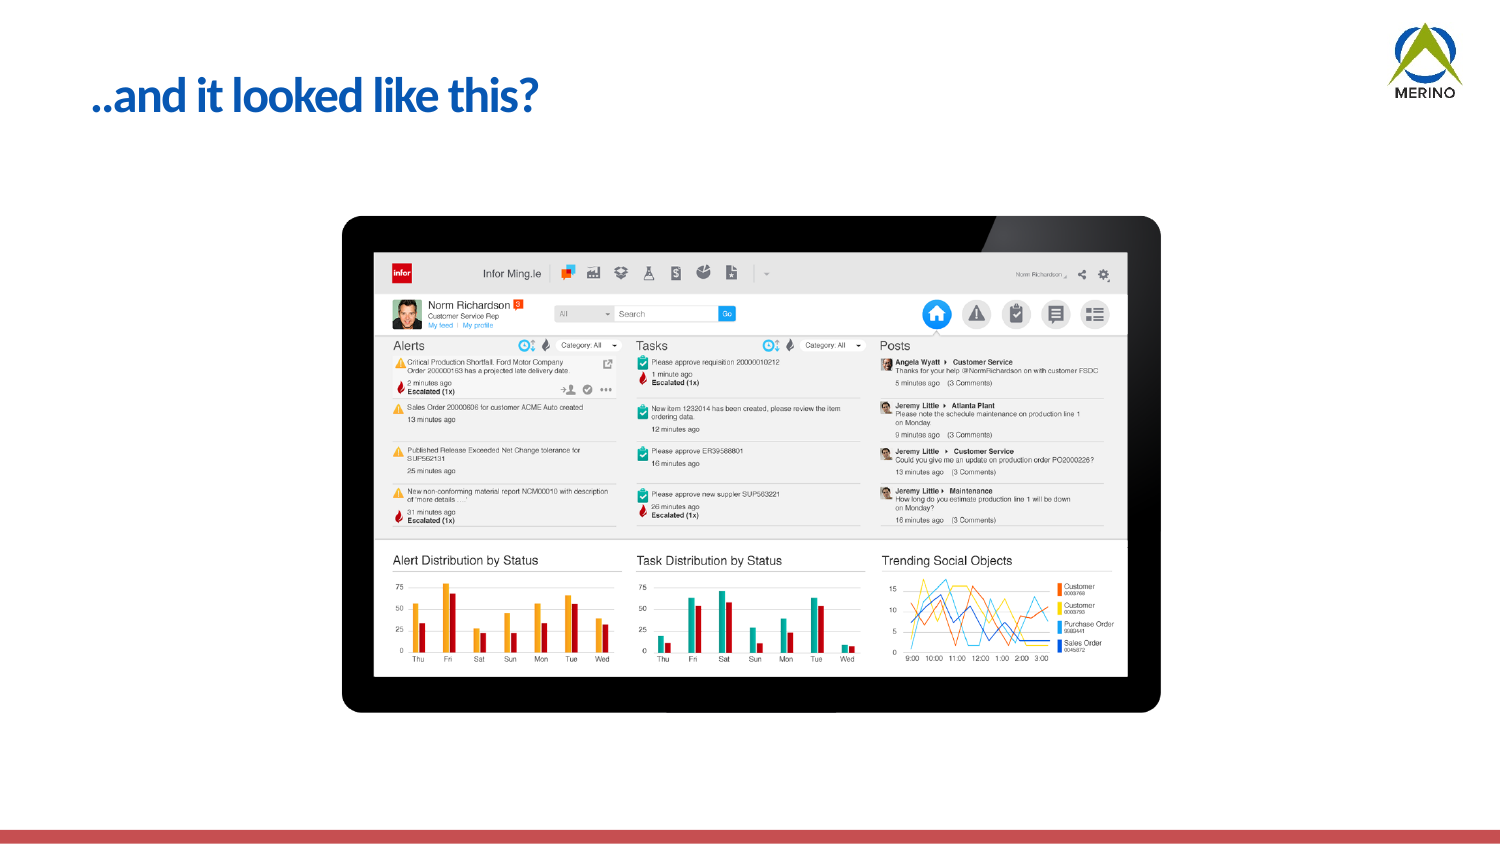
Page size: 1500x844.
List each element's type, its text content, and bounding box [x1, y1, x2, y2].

title ..and it looked like this? [75, 63, 1388, 123]
picture [1387, 22, 1463, 98]
picture [335, 209, 1165, 713]
